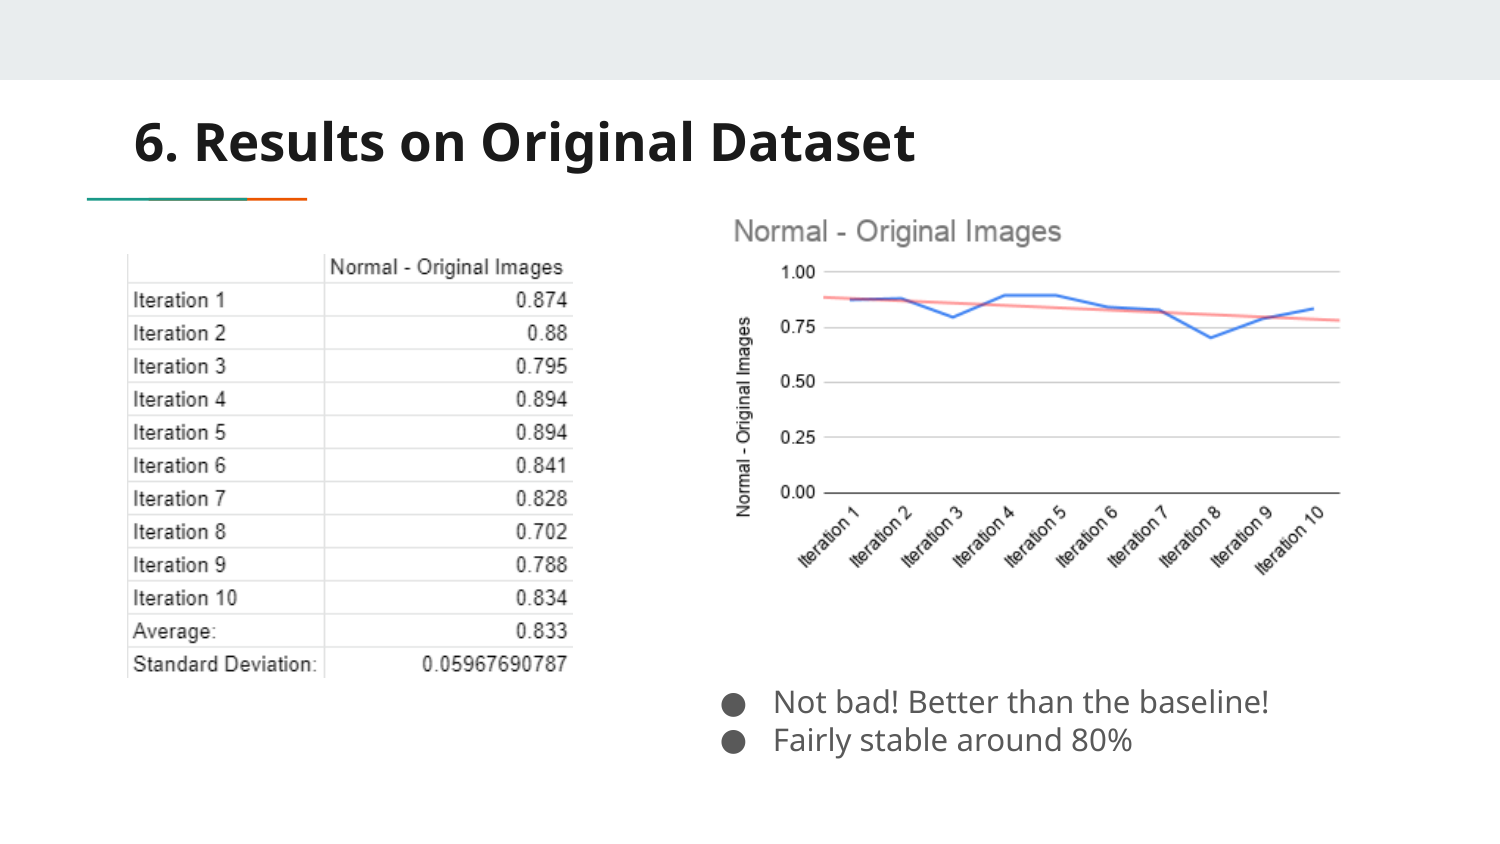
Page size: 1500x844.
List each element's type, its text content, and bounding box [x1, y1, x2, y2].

picture [712, 192, 1360, 593]
list Not bad! Better than the baseline! Fairly stable around 80% [682, 667, 1423, 794]
title 6. Results on Original Dataset [119, 93, 1381, 182]
picture [127, 254, 574, 679]
